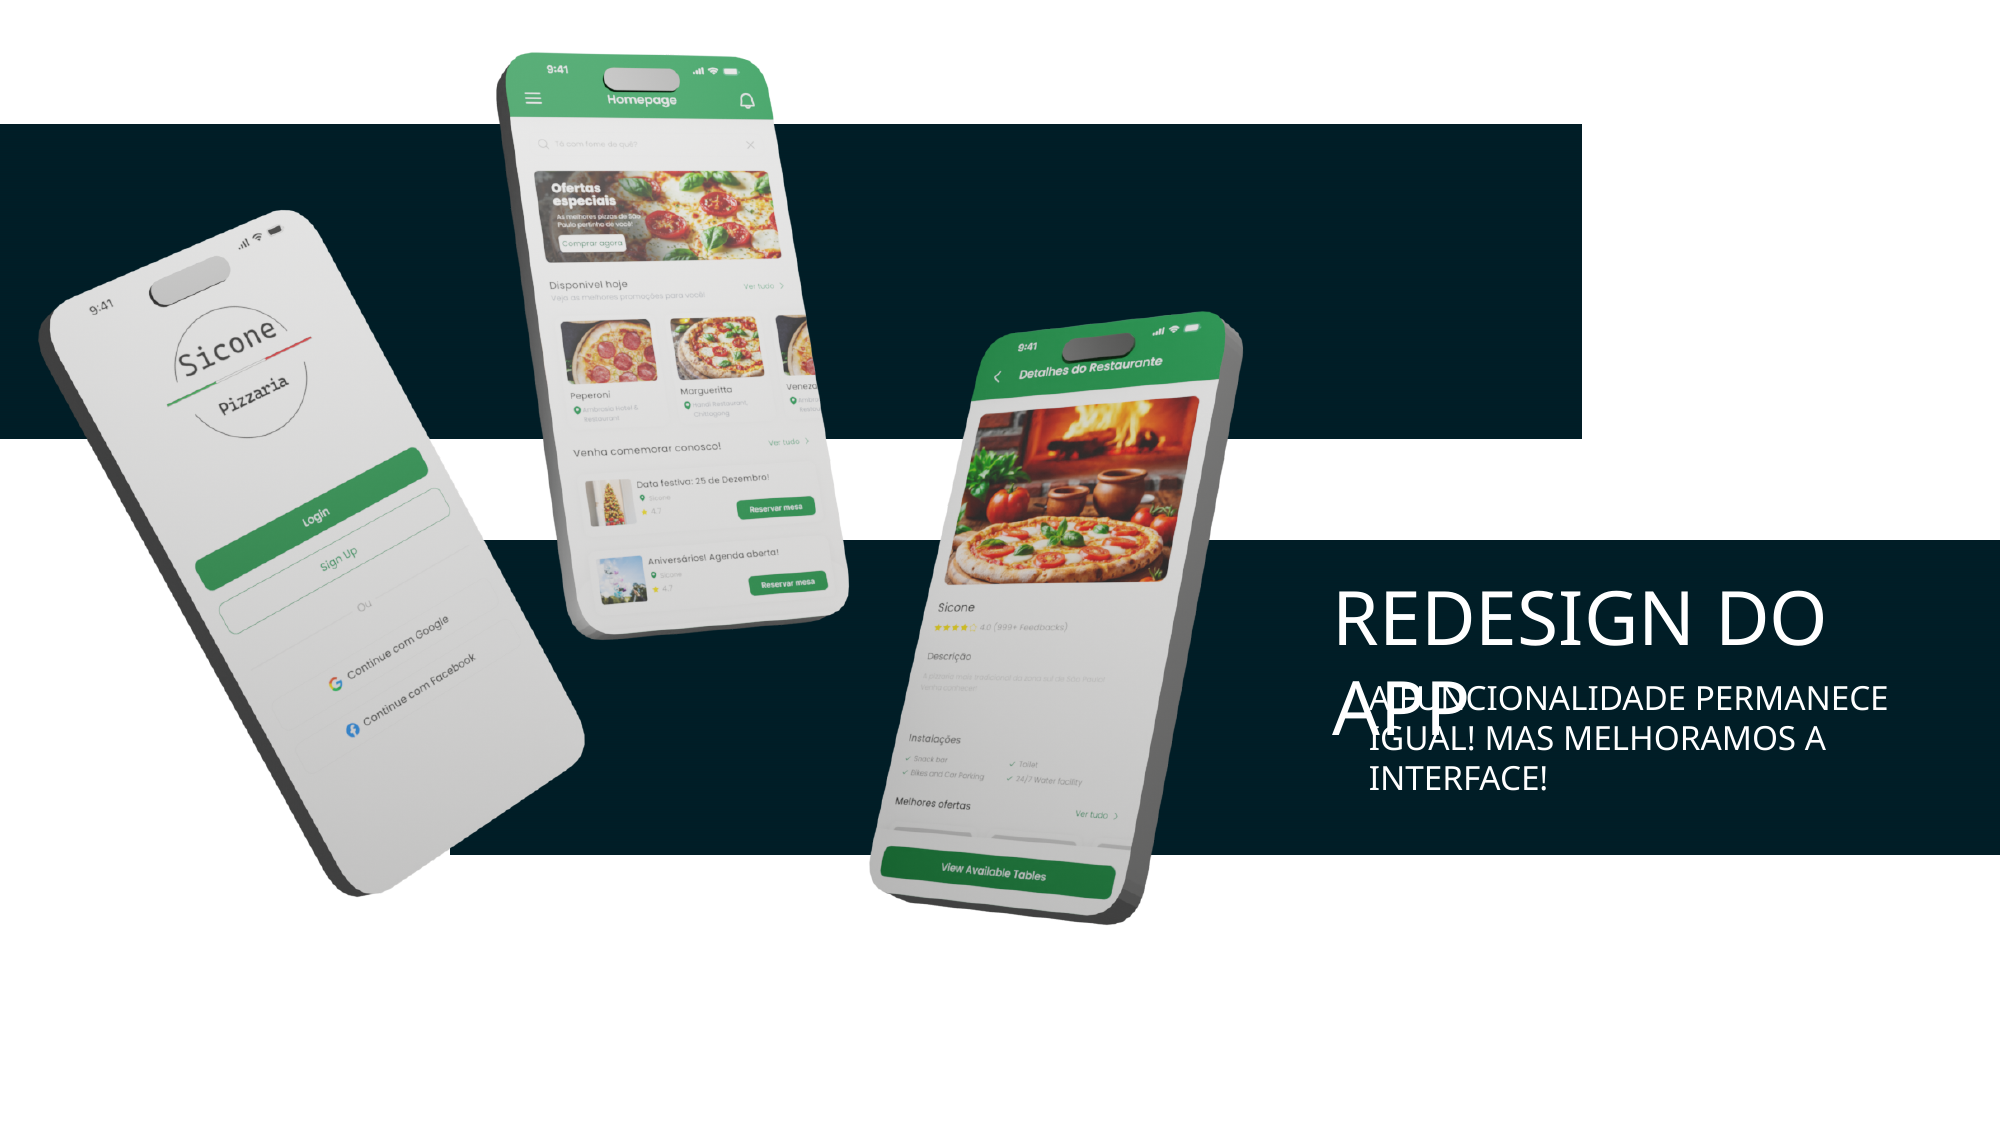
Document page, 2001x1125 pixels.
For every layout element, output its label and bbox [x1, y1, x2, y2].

picture [0, 36, 2000, 927]
